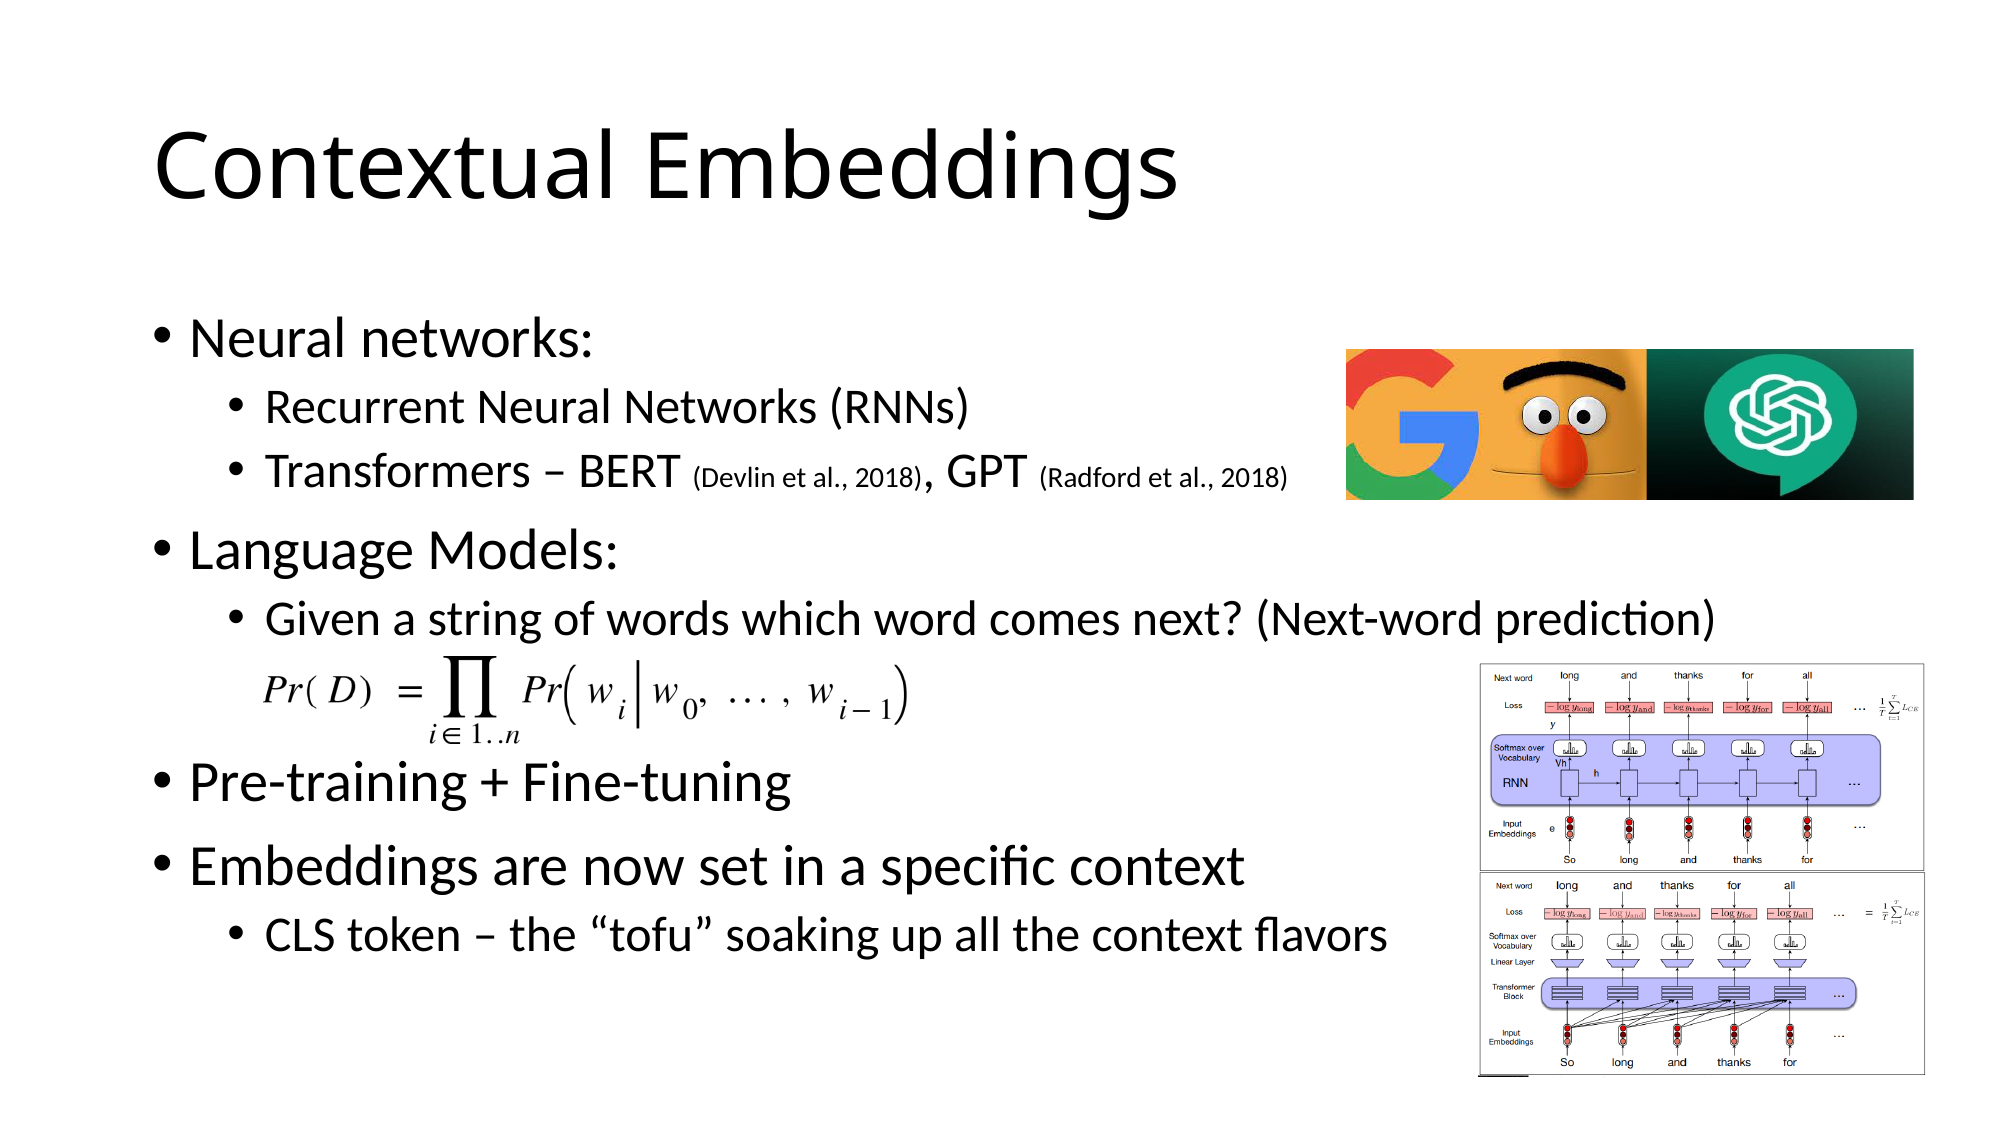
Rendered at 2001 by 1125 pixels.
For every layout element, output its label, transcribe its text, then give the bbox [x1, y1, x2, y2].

picture [1346, 349, 1914, 500]
picture [222, 637, 938, 765]
picture [1475, 656, 1928, 1078]
title Contextual Embeddings [137, 59, 1863, 278]
list Neural networks: Recurrent Neural Networks (RNNs) Transformers – BERT (Devlin et al., 2018), GPT (Radford et al., 2018) Language Models: Given a string of words which word comes next? (Next-word prediction) Pre-training + Fine-tuning Embeddings are now set in a specific context CLS token – the “tofu” soaking up all the context flavors [137, 299, 1863, 1014]
